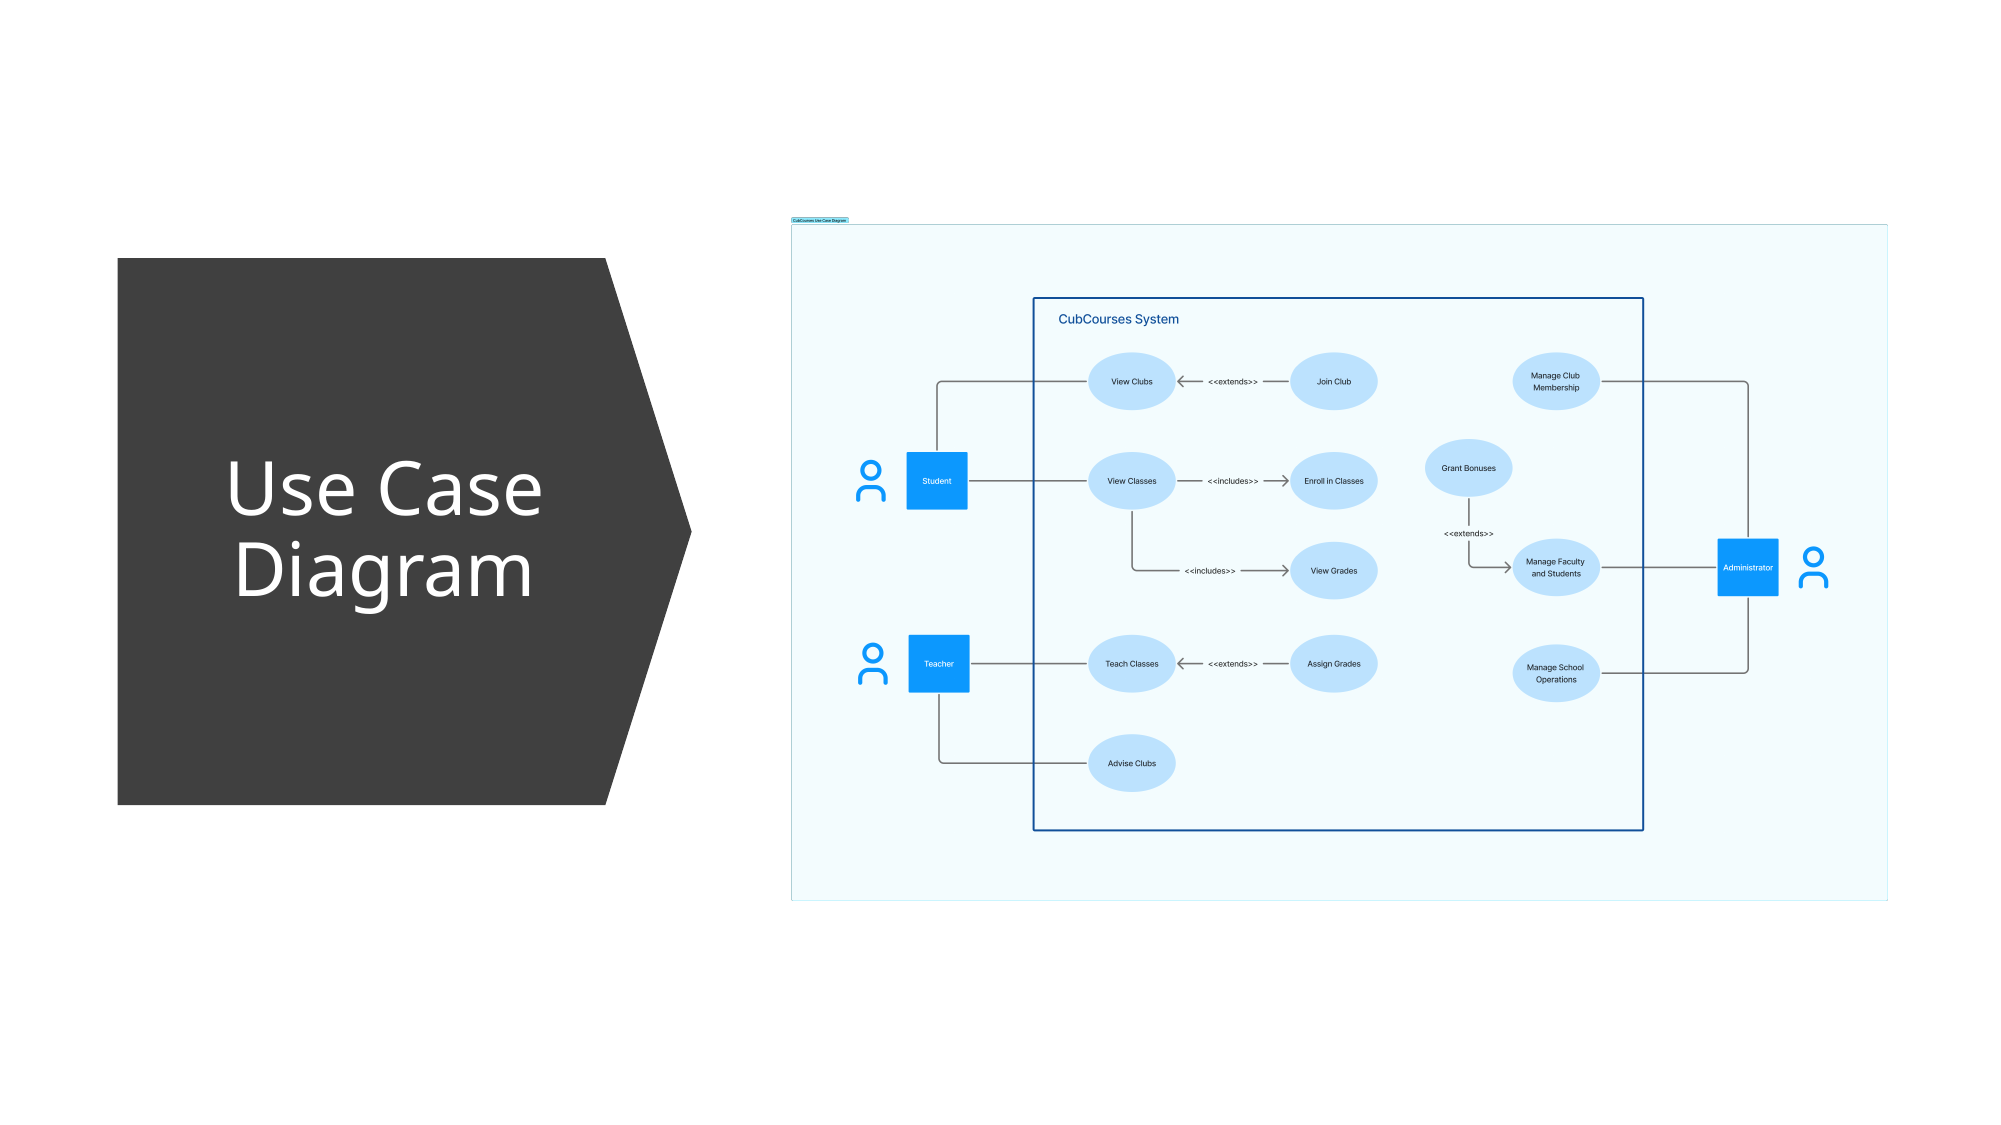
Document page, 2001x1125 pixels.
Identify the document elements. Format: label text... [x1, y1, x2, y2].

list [783, 215, 1897, 909]
title Use Case Diagram [168, 322, 601, 741]
text_box [116, 256, 694, 807]
